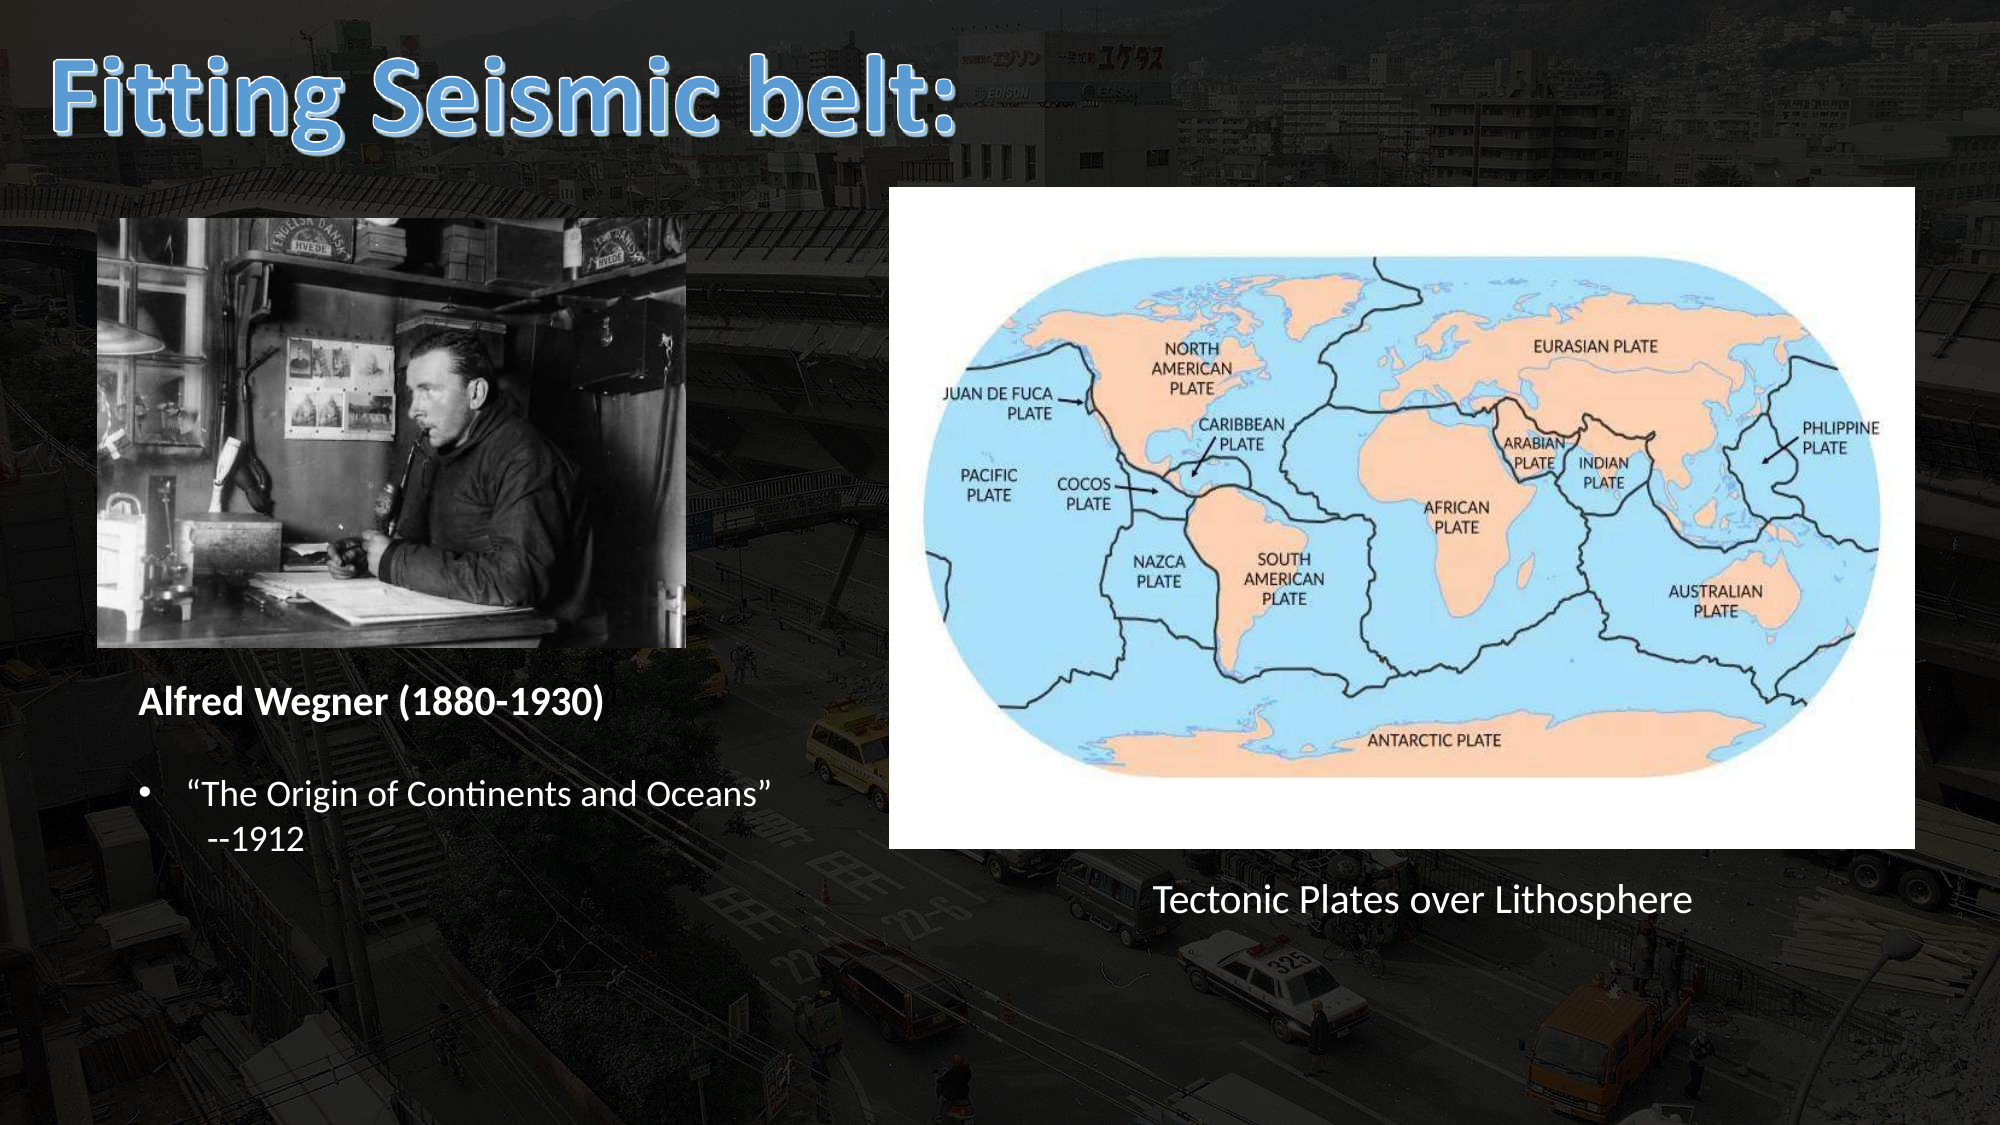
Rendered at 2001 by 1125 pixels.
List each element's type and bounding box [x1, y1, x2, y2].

picture [0, 0, 2000, 1125]
text_box [53, 53, 958, 158]
